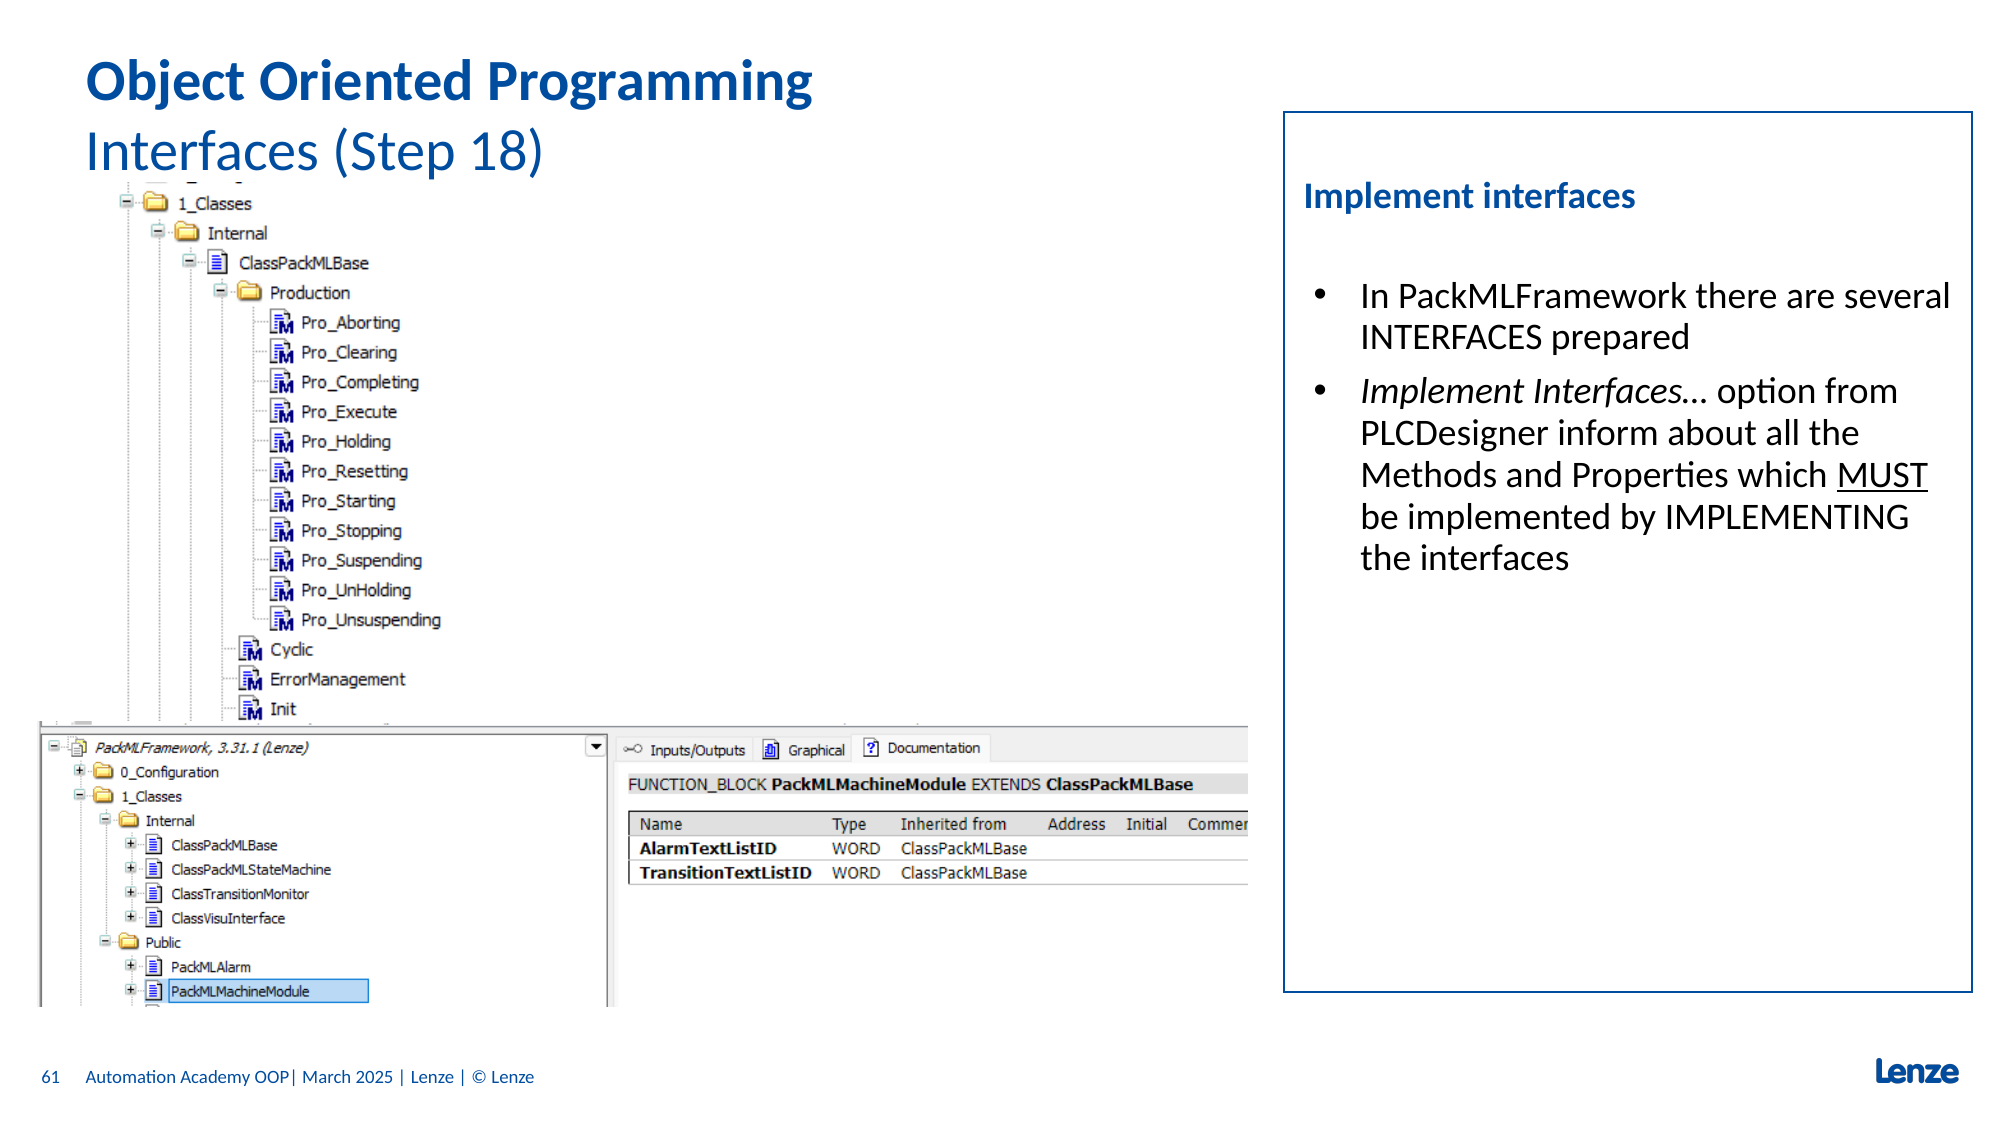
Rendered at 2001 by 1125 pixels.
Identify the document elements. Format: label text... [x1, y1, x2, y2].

picture [1851, 1033, 1984, 1108]
picture [37, 182, 1248, 1007]
title Interfaces (Step 18) [85, 113, 1140, 183]
slide_number 61 [0, 1027, 61, 1088]
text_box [1283, 112, 1973, 992]
footer Automation Academy OOP| March 2025 | Lenze | © Lenze [85, 1027, 834, 1088]
list Object Oriented Programming [84, 34, 1249, 113]
